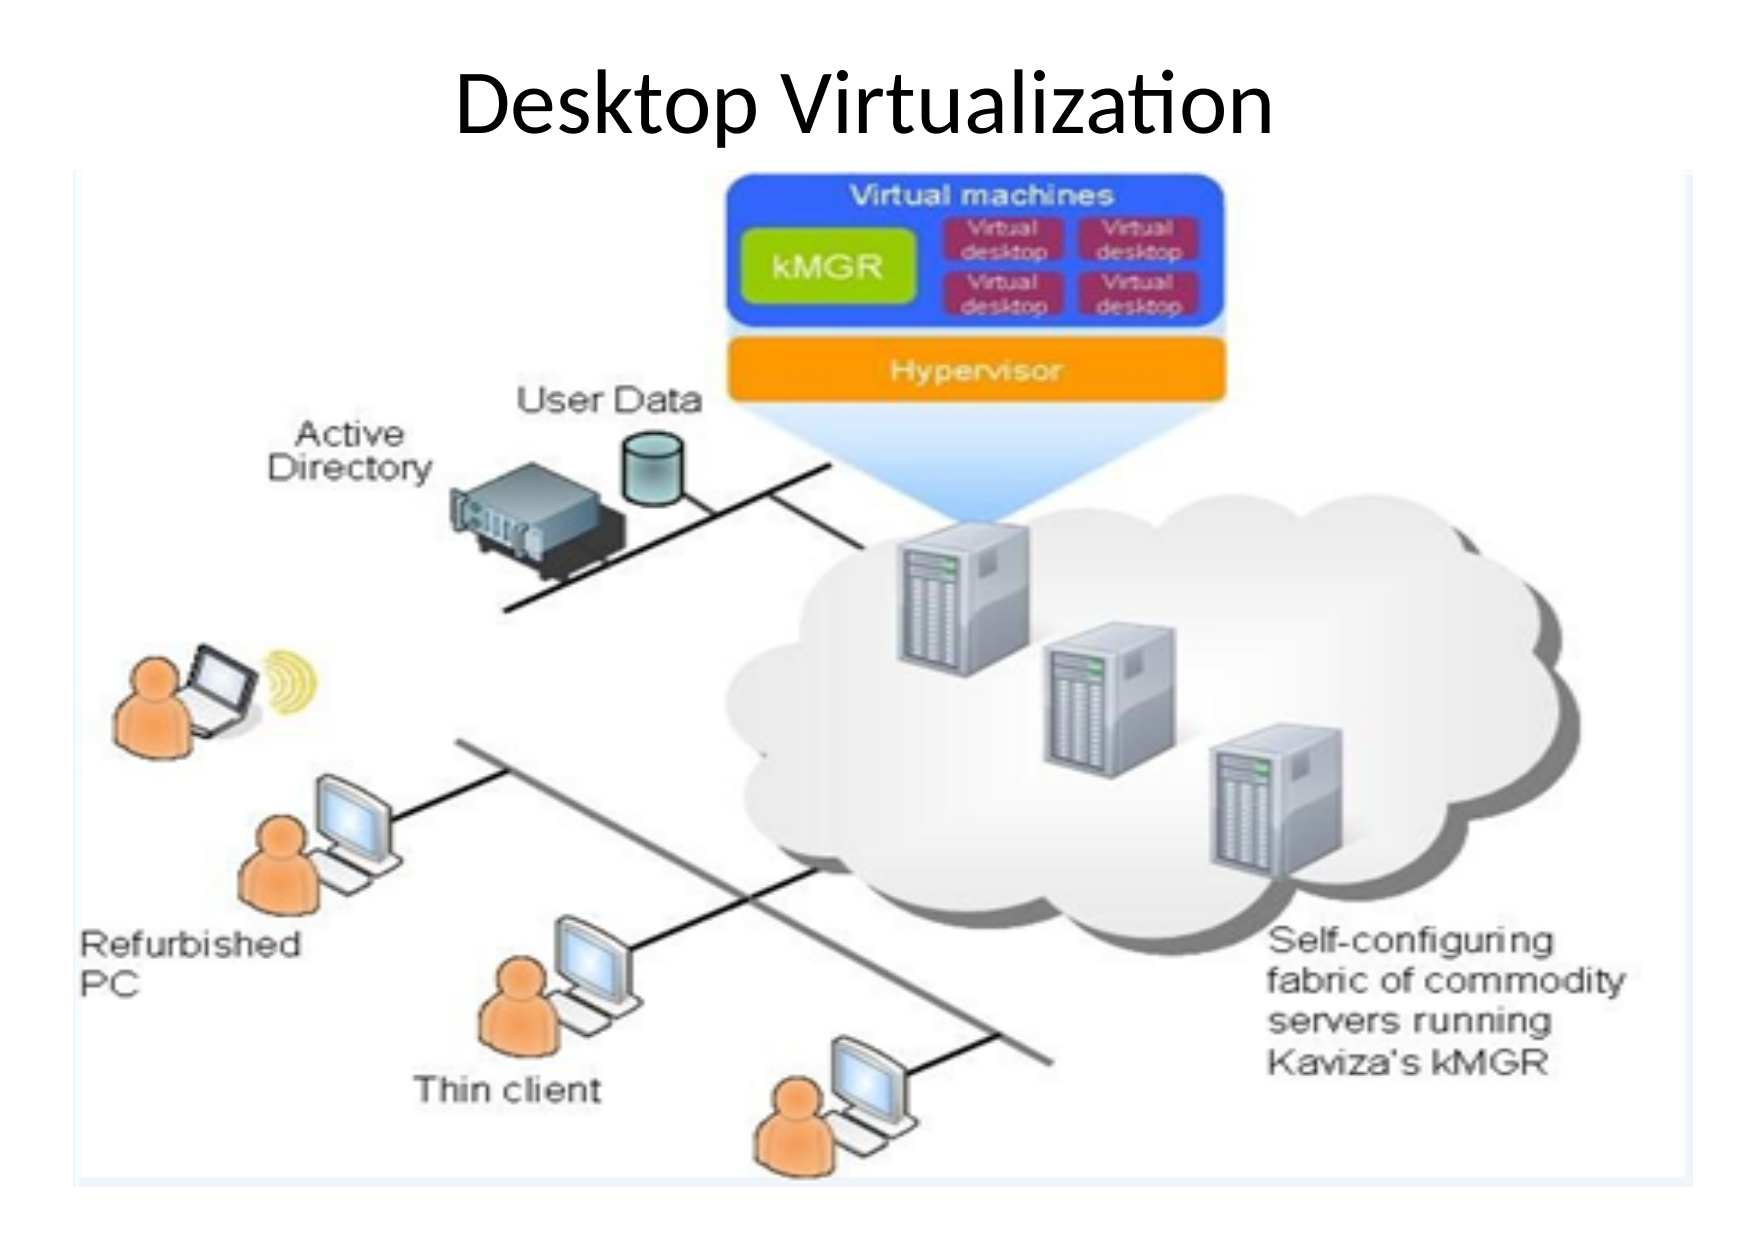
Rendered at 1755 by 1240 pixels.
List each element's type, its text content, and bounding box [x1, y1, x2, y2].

title Desktop Virtualization [321, 0, 1410, 169]
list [73, 170, 1693, 1187]
